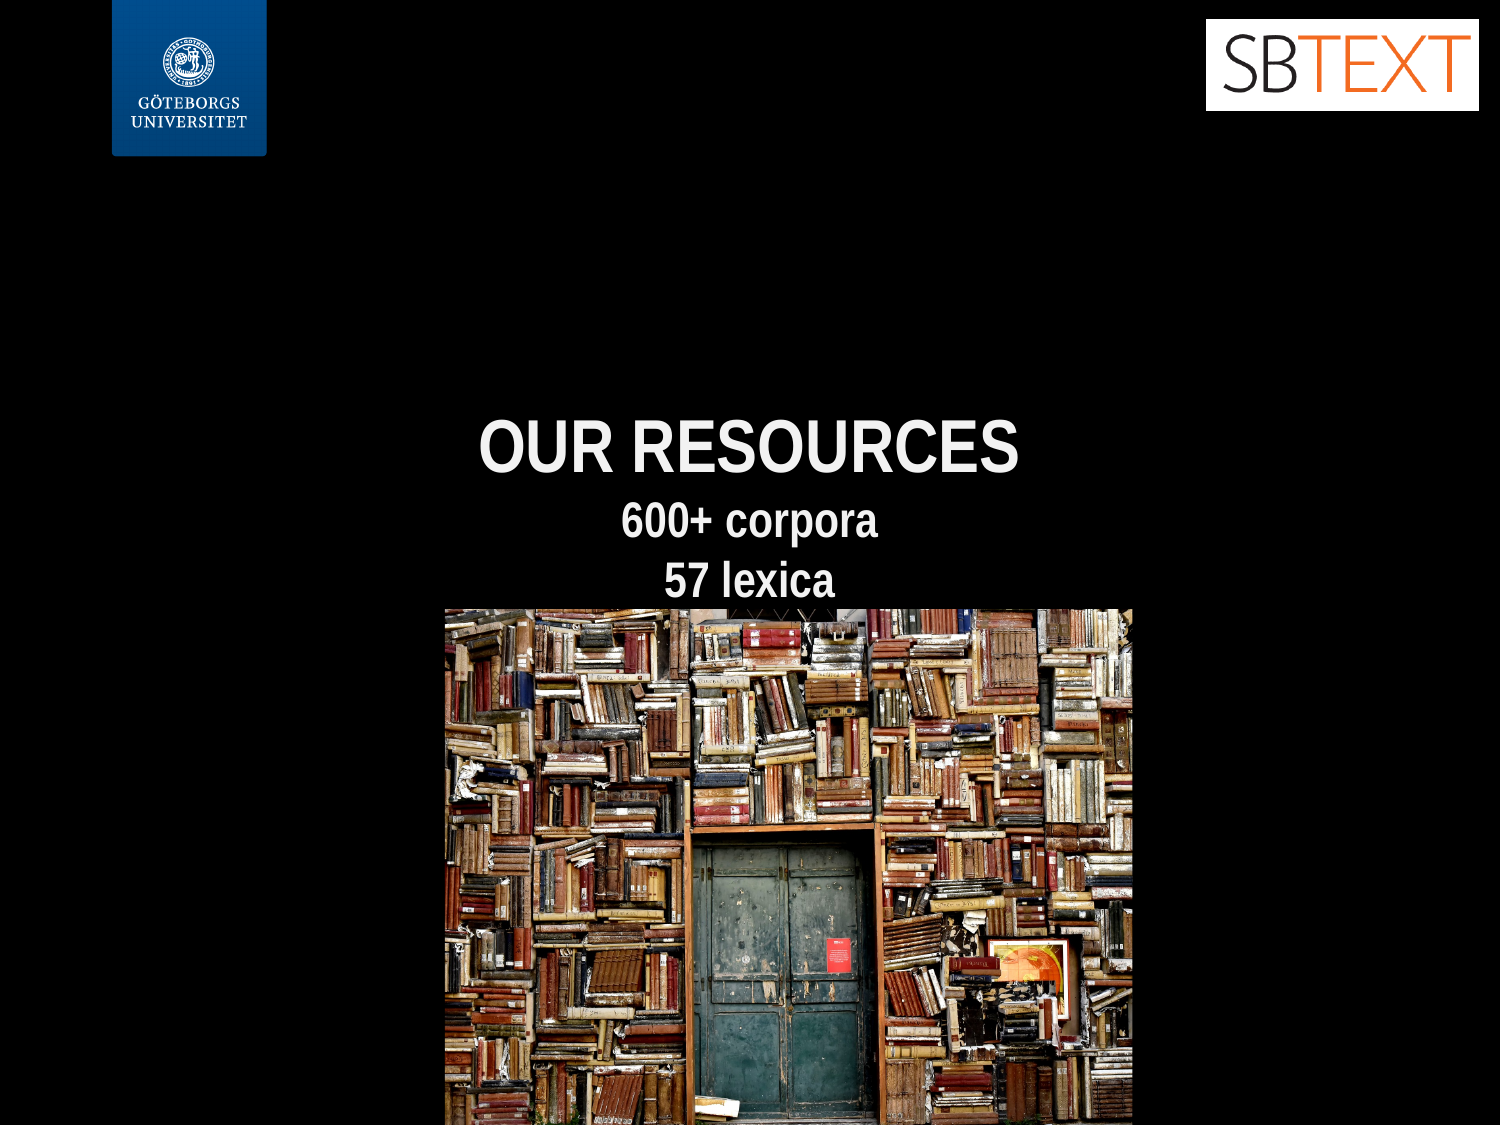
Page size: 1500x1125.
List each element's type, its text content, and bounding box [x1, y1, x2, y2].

picture [1206, 19, 1479, 111]
picture [444, 609, 1133, 1125]
title Our resources 600+ corpora 57 lexica [88, 397, 1412, 610]
picture [110, 0, 268, 159]
